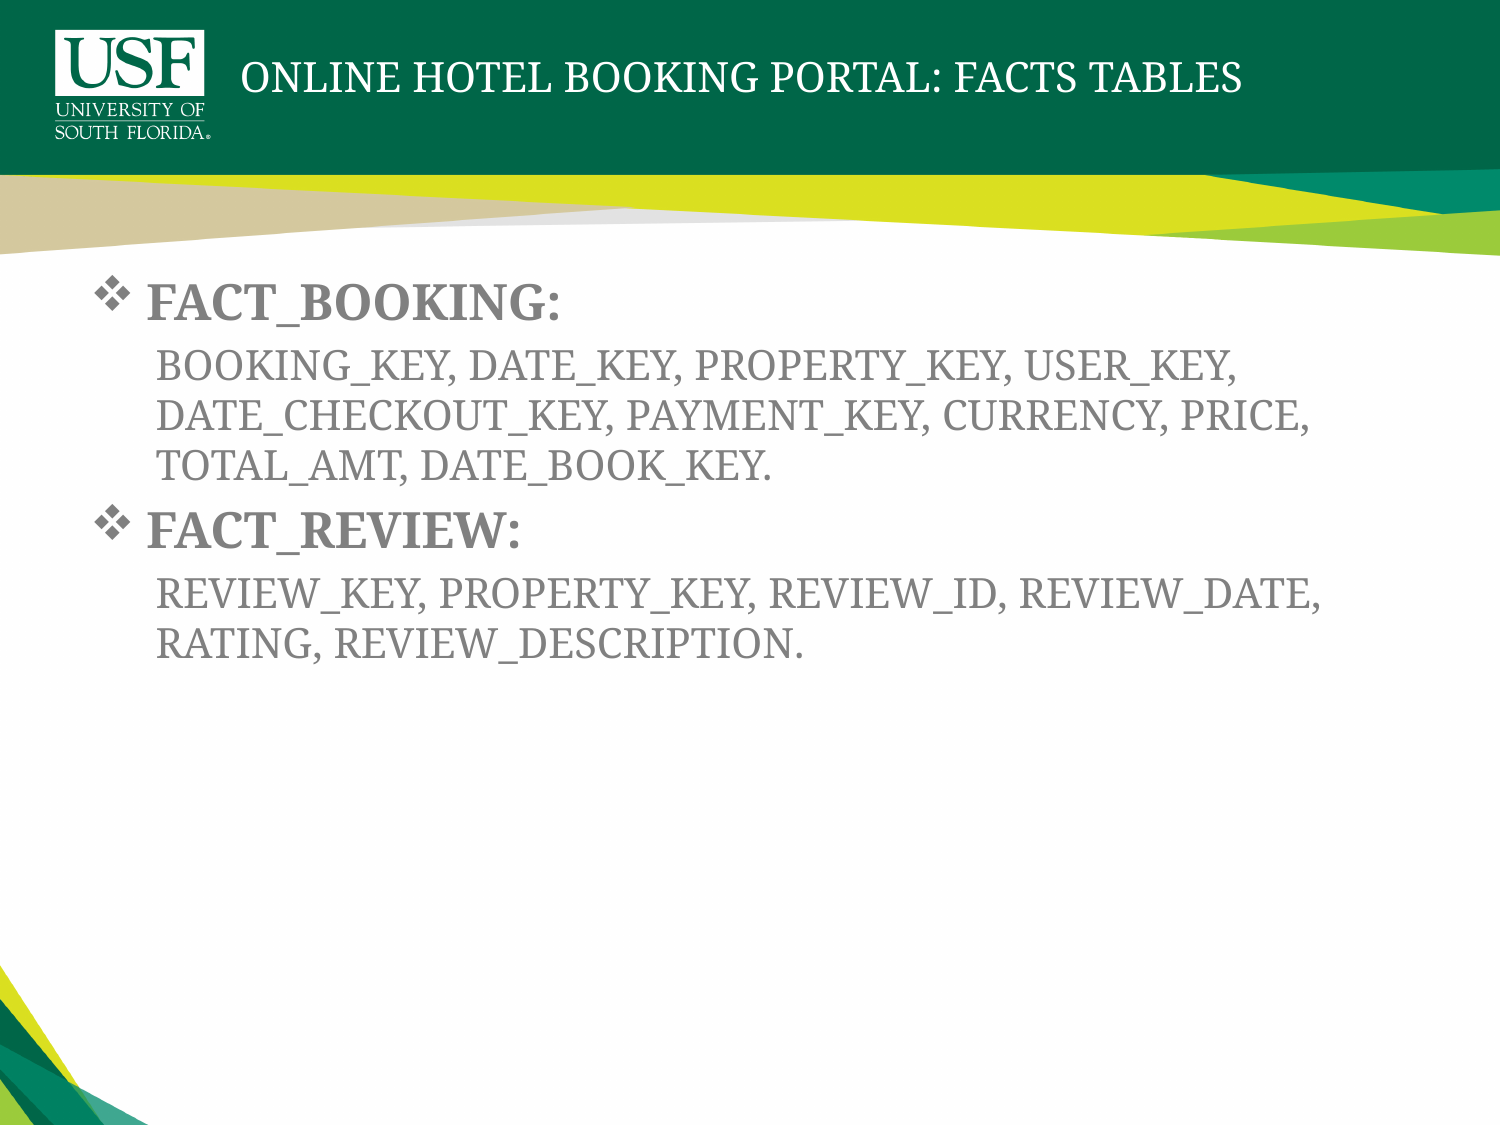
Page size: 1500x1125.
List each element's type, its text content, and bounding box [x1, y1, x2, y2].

list FACT_BOOKING: BOOKING_KEY, DATE_KEY, PROPERTY_KEY, USER_KEY, DATE_CHECKOUT_KEY, PAYMENT_KEY, CURRENCY, PRICE, TOTAL_AMT, DATE_BOOK_KEY. FACT_REVIEW: REVIEW_KEY, PROPERTY_KEY, REVIEW_ID, REVIEW_DATE, RATING, REVIEW_DESCRIPTION. [75, 262, 1425, 1005]
picture [0, 0, 1500, 1125]
title ONLINE Hotel booking PORTAL: FACTS TABLES [224, 0, 1425, 151]
